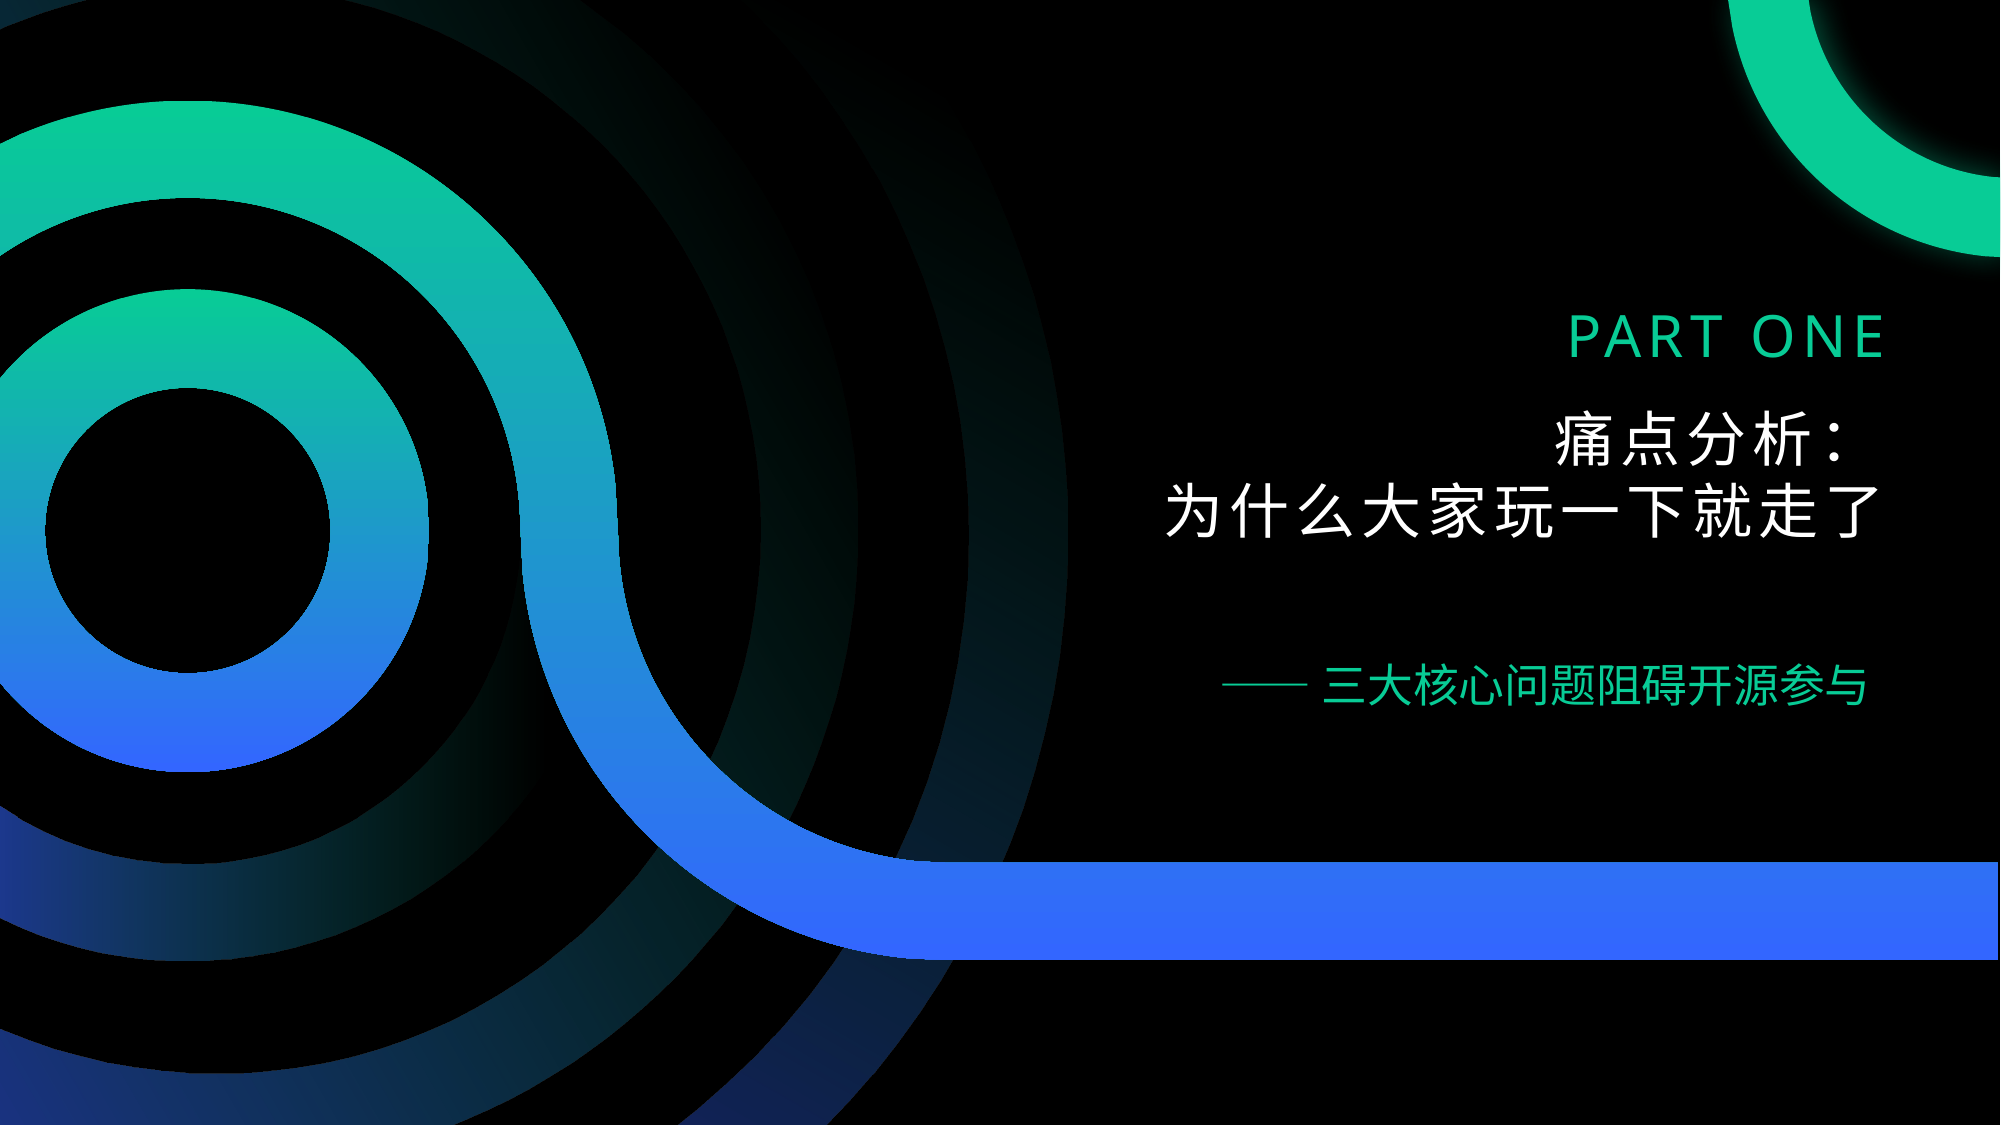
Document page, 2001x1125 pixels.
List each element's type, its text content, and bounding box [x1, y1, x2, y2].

text_box ——三大核心问题阻碍开源参与 [873, 648, 1886, 753]
title 痛点分析： 为什么大家玩一下就走了 [688, 401, 1886, 547]
list PART ONE [1472, 281, 1886, 387]
